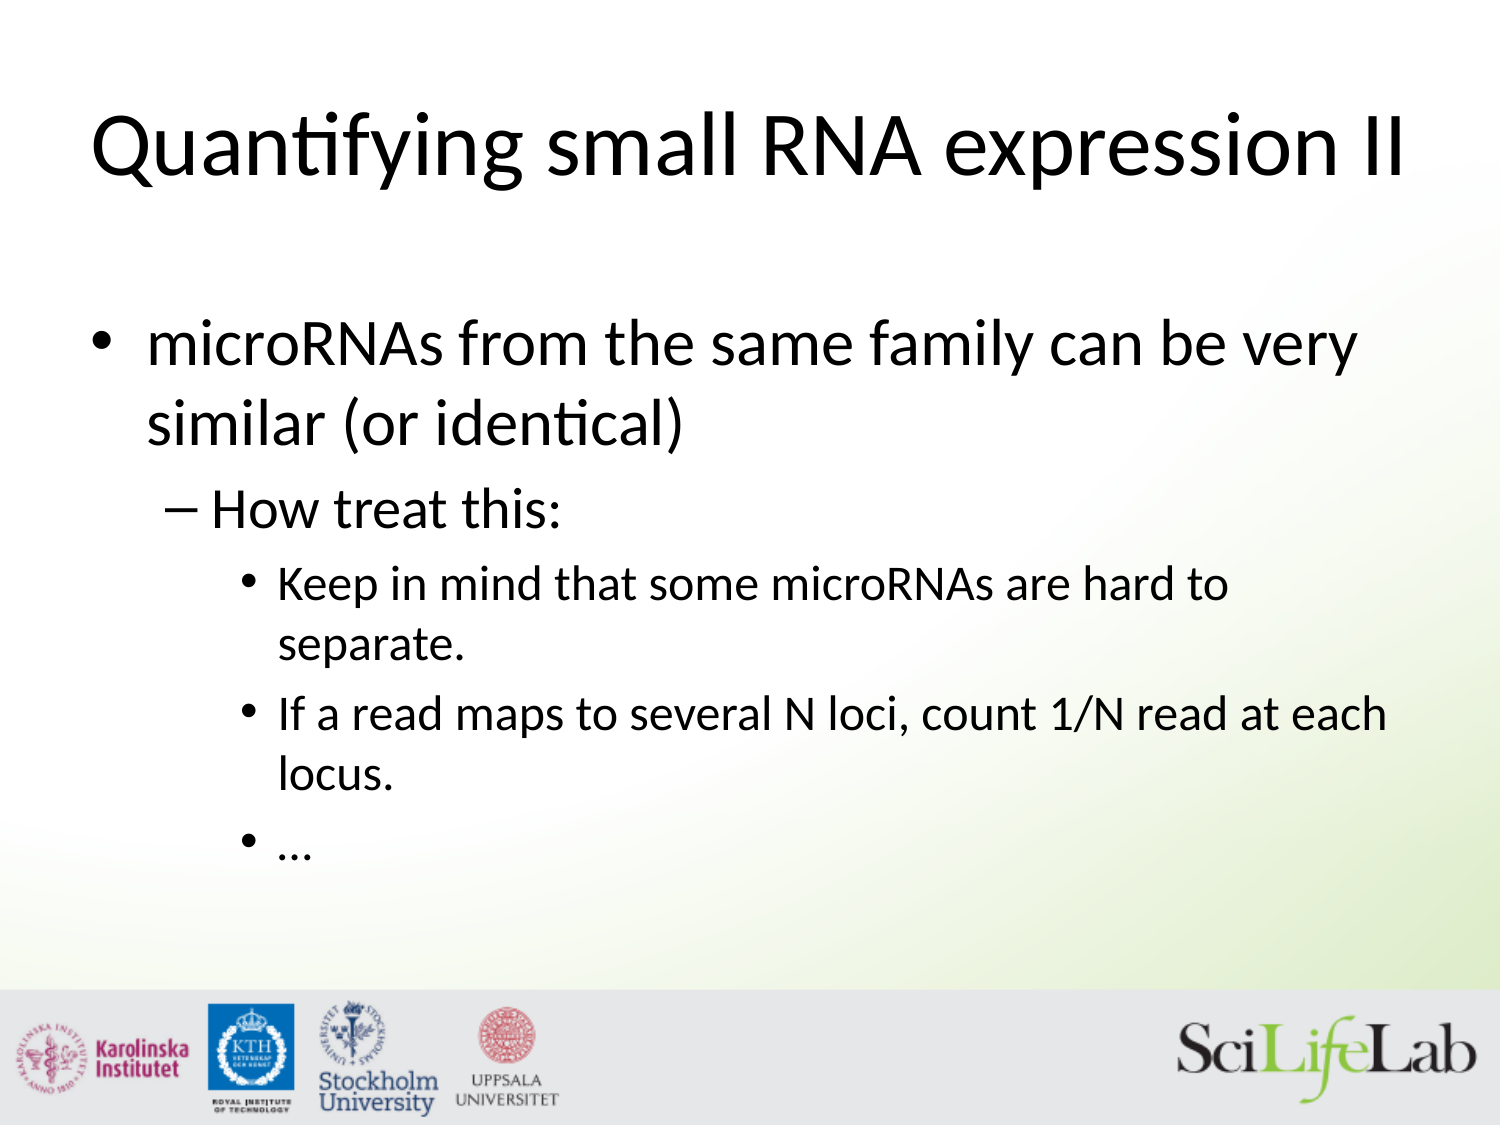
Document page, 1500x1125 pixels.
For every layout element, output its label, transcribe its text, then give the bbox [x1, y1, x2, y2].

list microRNAs from the same family can be very similar (or identical) How treat this: Keep in mind that some microRNAs are hard to separate. If a read maps to several N loci, count 1/N read at each locus. … [75, 291, 1425, 953]
title Quantifying small RNA expression II [75, 45, 1425, 233]
